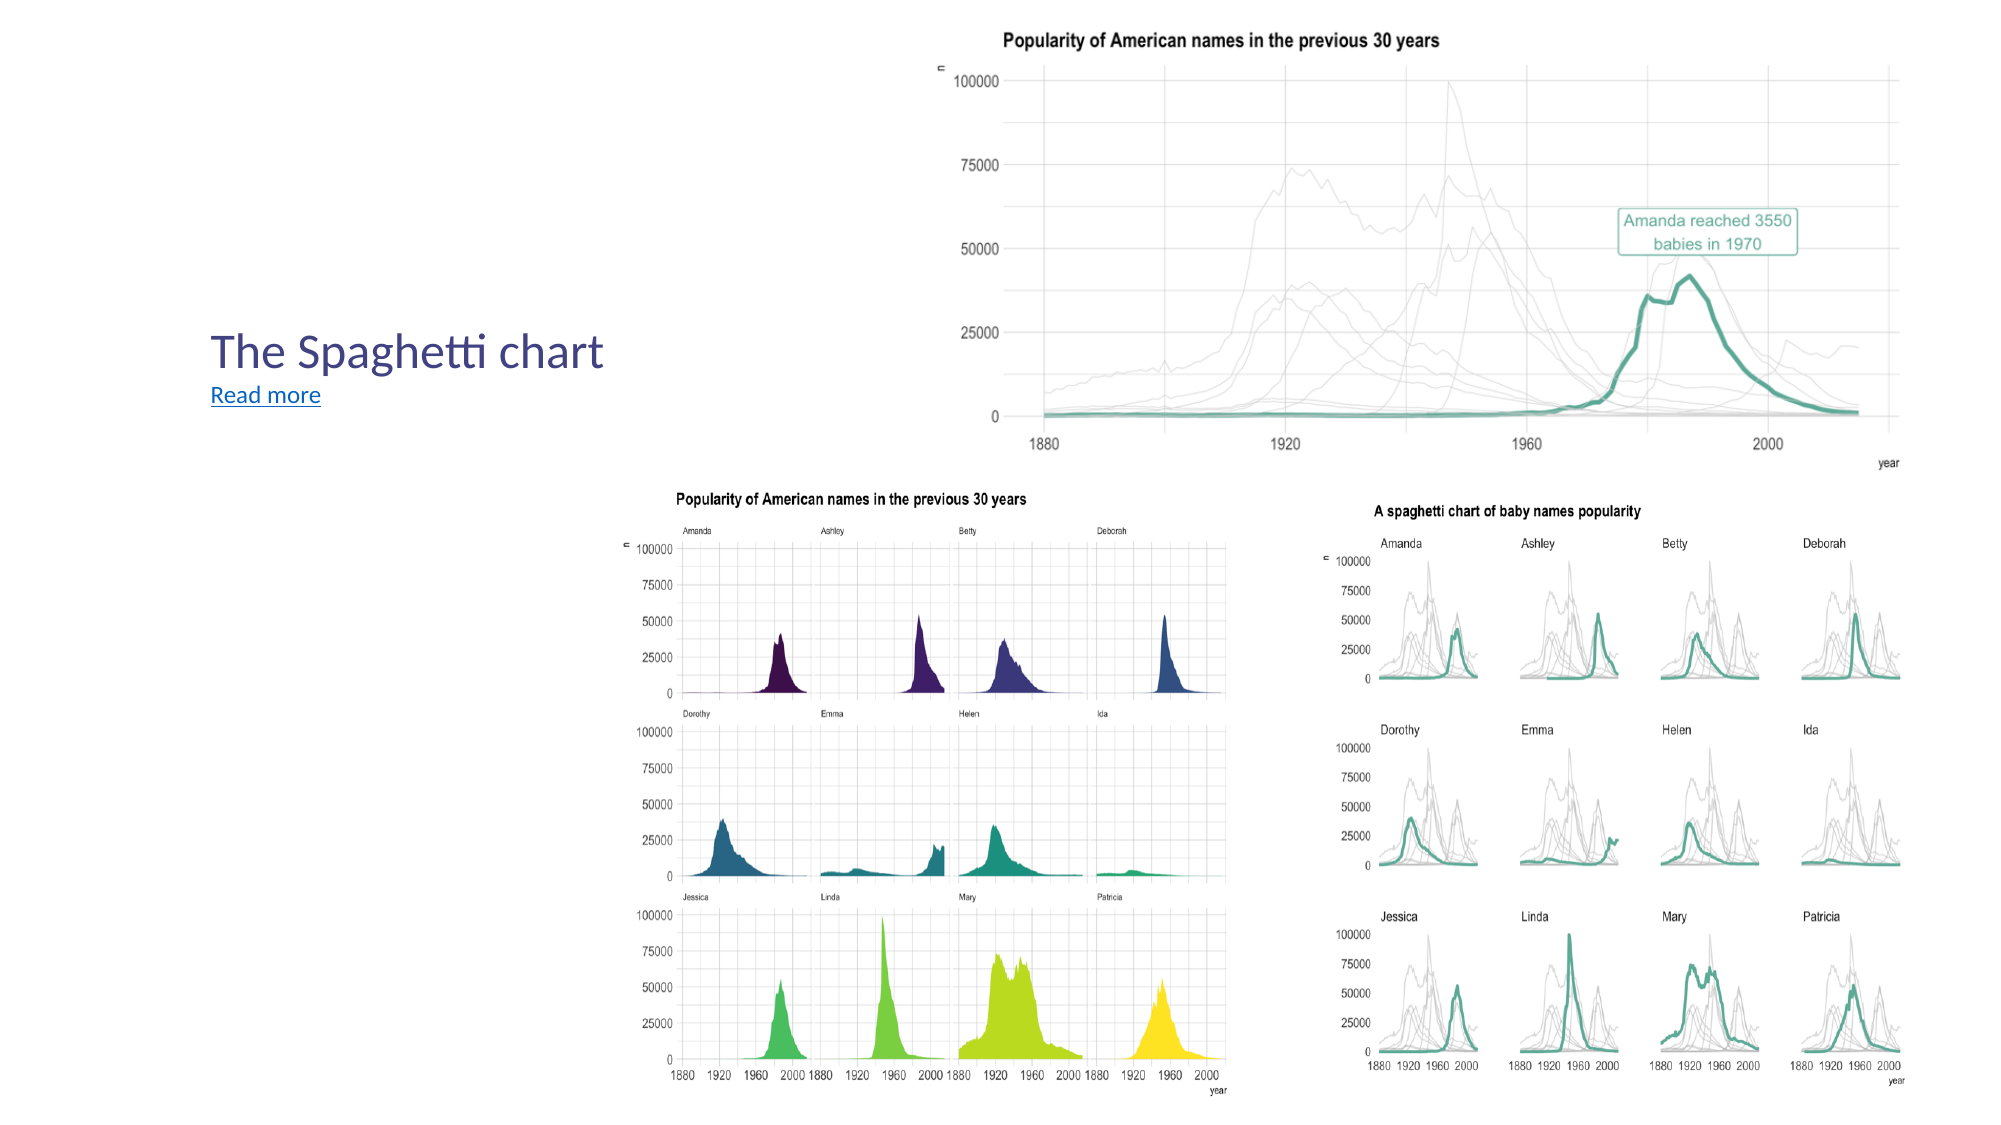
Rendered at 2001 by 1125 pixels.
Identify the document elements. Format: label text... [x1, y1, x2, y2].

picture [1300, 494, 1915, 1092]
text_box The Spaghetti chart Read more [195, 311, 794, 417]
picture [610, 23, 1915, 1103]
